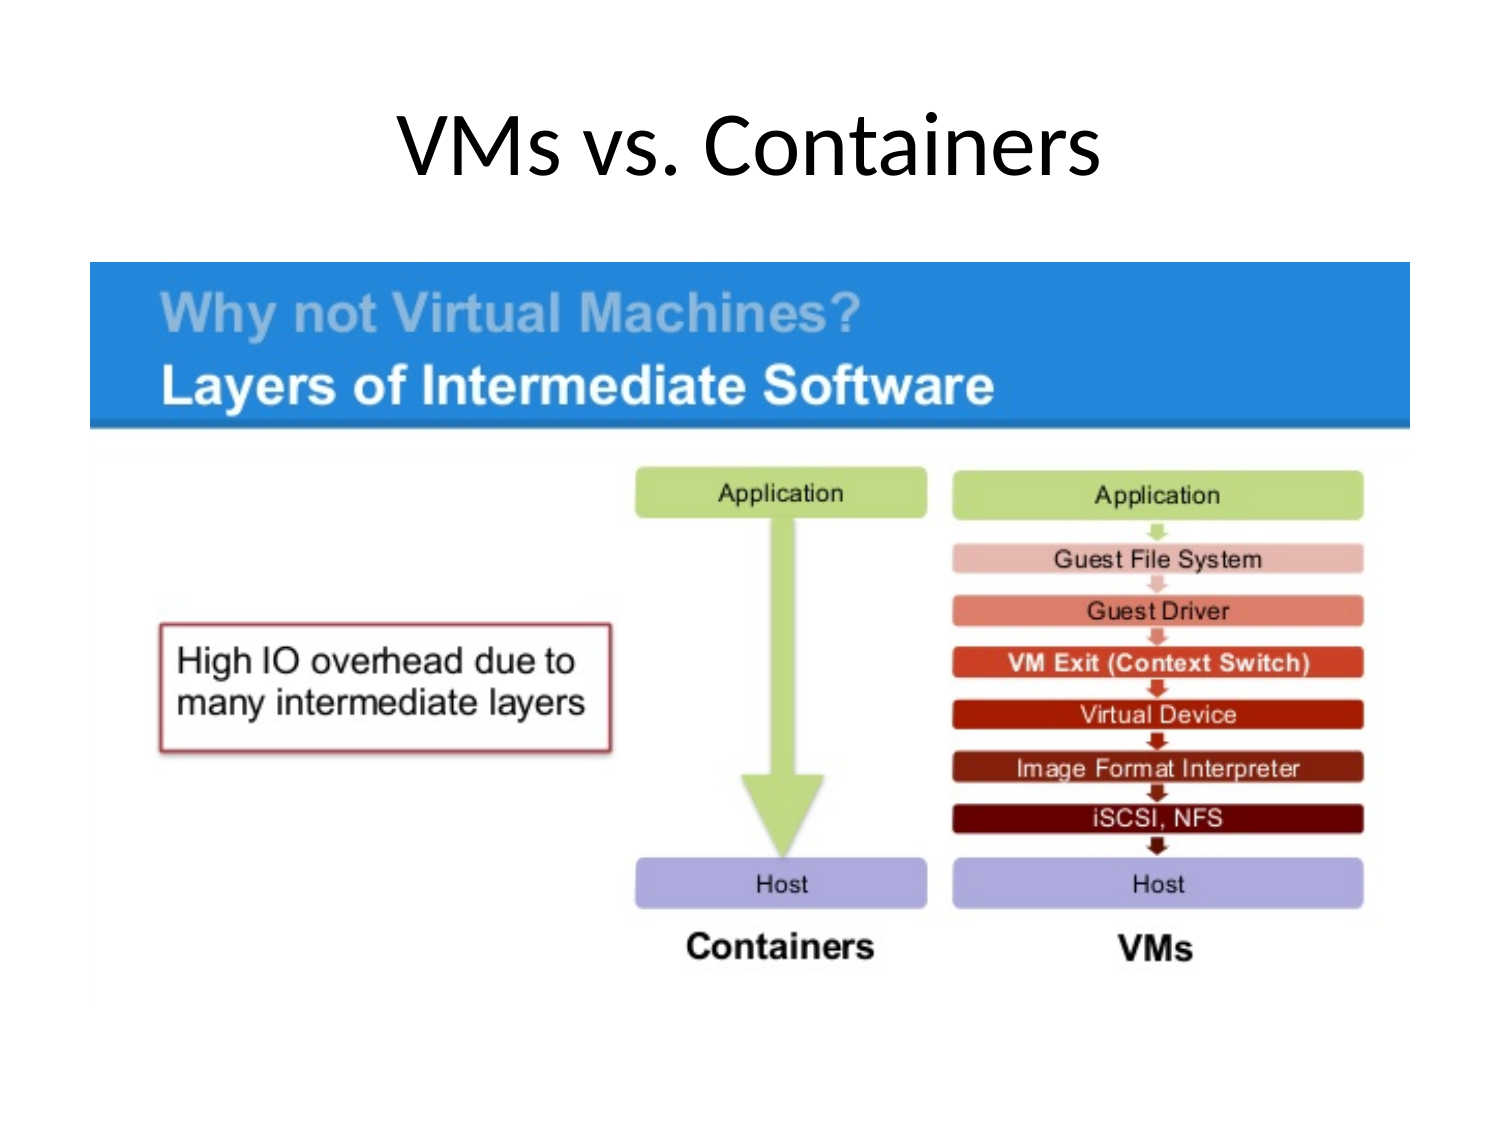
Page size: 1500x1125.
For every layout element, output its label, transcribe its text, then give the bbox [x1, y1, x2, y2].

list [74, 262, 1426, 1006]
title VMs vs. Containers [75, 45, 1425, 233]
